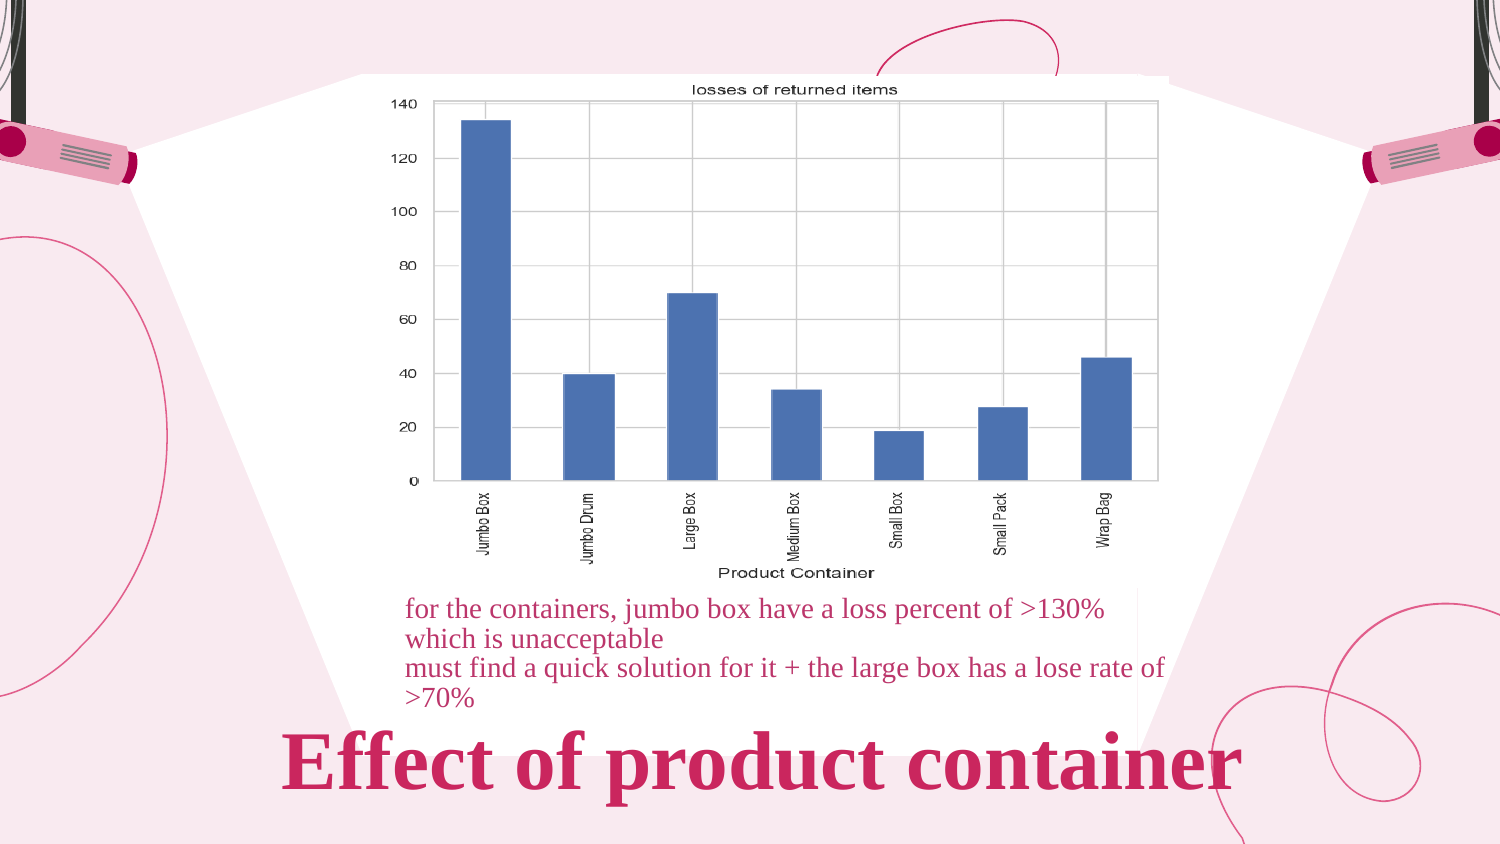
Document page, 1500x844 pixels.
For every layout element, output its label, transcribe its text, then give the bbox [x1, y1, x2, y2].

text_box for the containers, jumbo box have a loss percent of >130% which is unacceptable must find a quick solution for it + the large box has a lose rate of >70% [389, 587, 1195, 721]
picture [377, 76, 1169, 588]
text_box Effect of product container [266, 769, 1439, 844]
